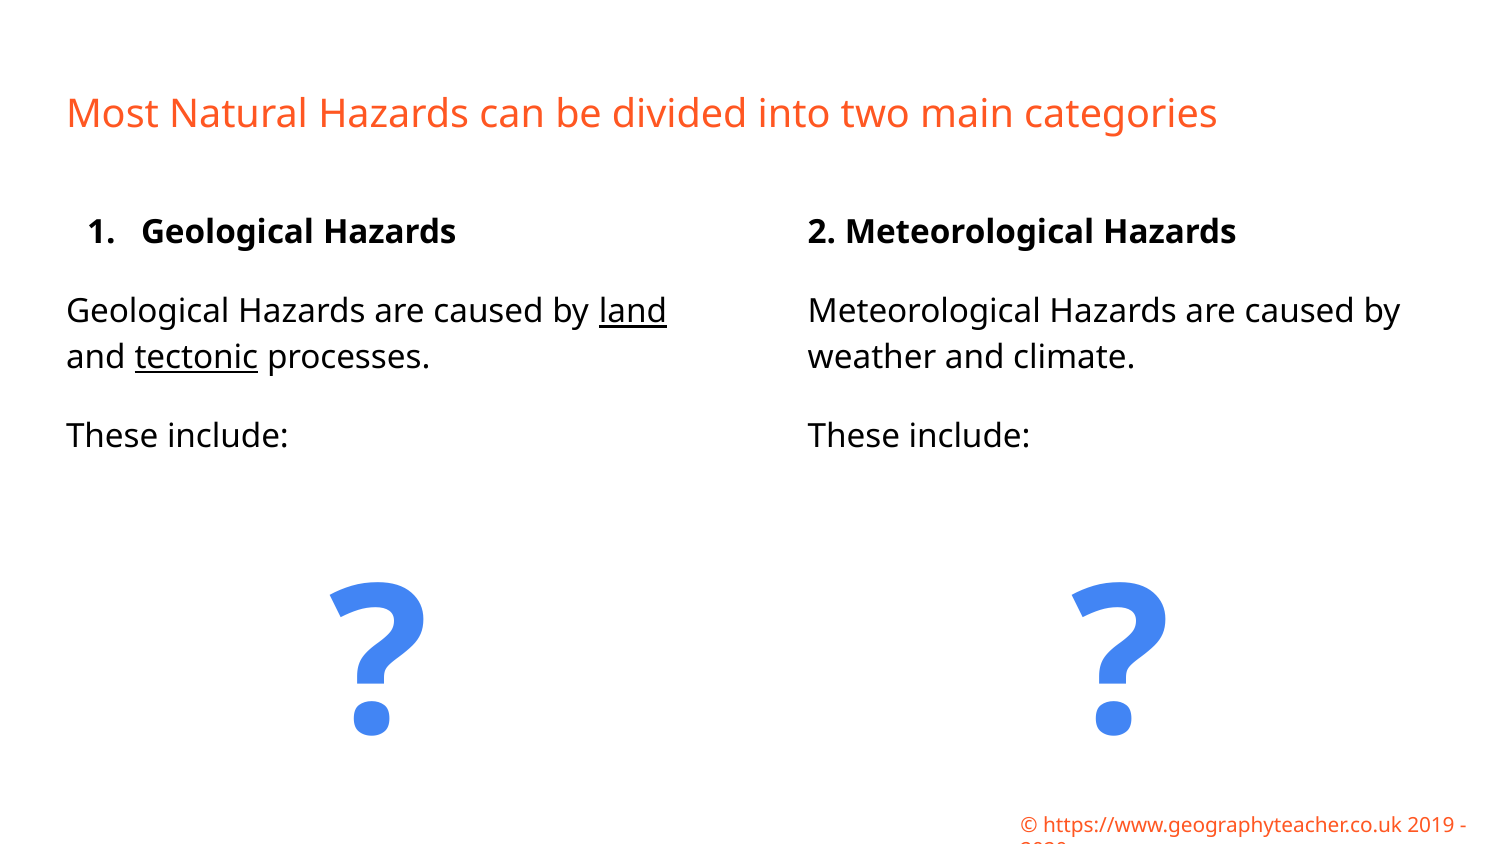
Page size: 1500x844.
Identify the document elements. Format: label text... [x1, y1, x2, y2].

list Geological Hazards Geological Hazards are caused by land and tectonic processes. These include: ? [51, 189, 708, 694]
list 2. Meteorological Hazards Meteorological Hazards are caused by weather and climate. These include: ? [792, 189, 1449, 708]
title Most Natural Hazards can be divided into two main categories [51, 72, 1449, 167]
